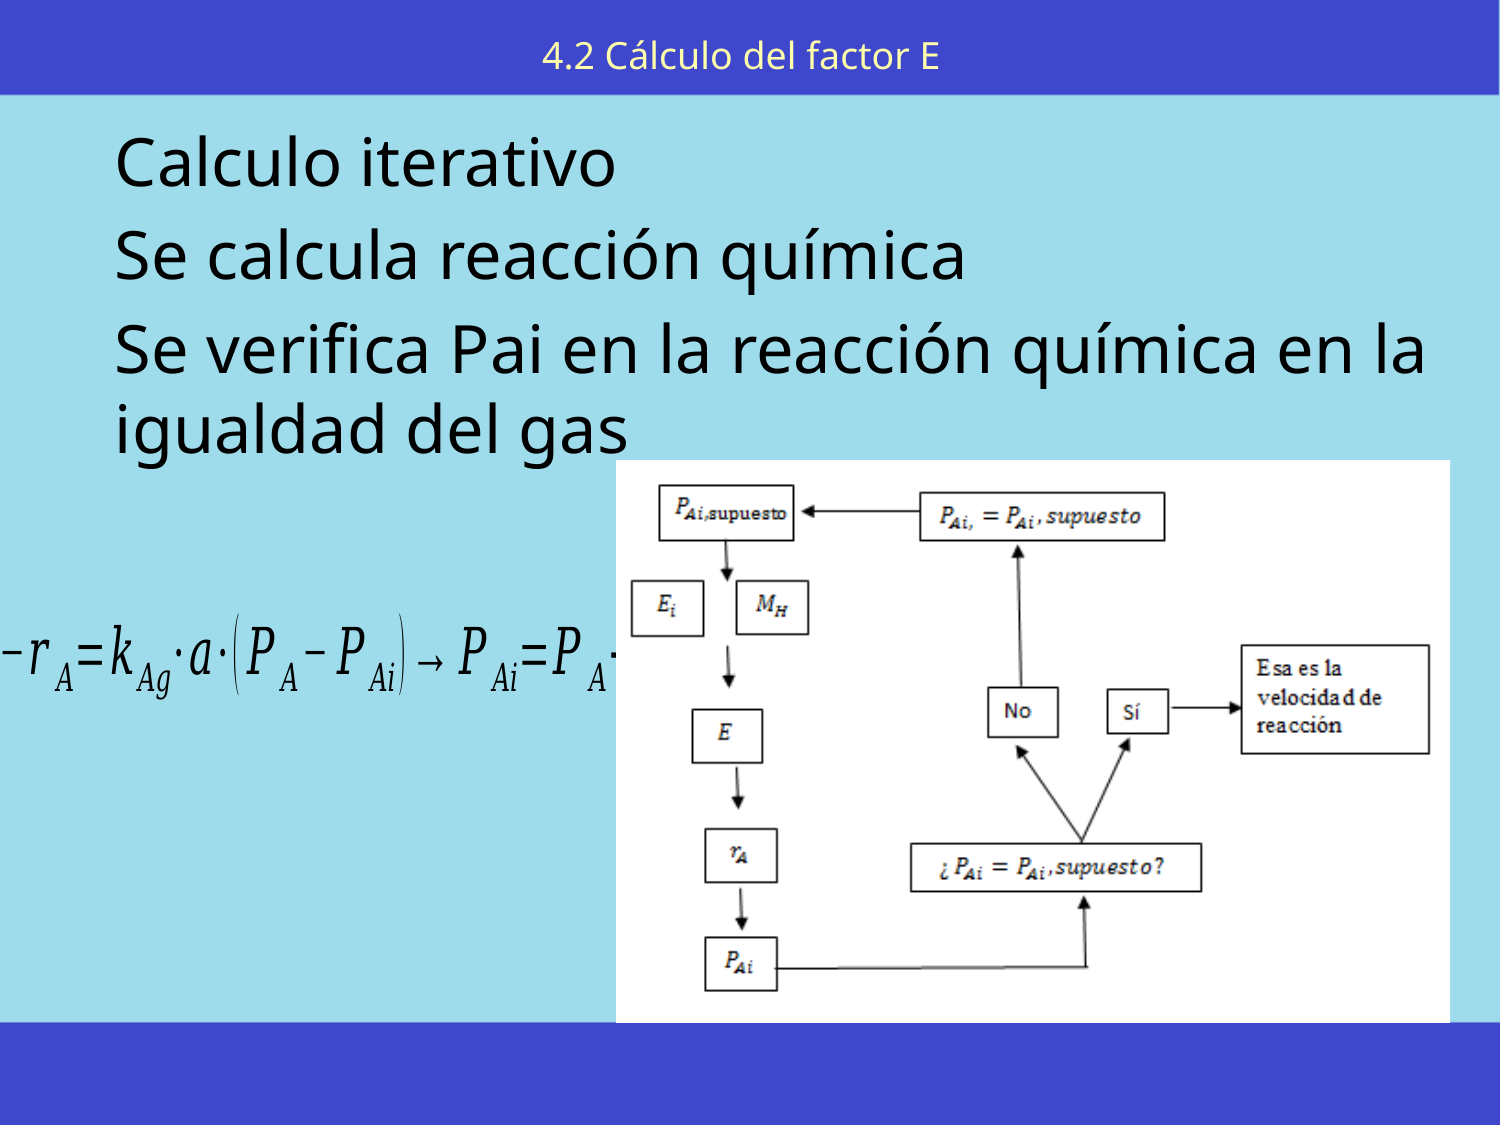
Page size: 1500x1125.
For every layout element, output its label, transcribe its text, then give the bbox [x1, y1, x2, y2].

picture [0, 0, 1500, 1125]
list Calculo iterativo Se calcula reacción química Se verifica Pai en la reacción química en la igualdad del gas [100, 112, 1451, 855]
text_box 4.2 Cálculo del factor E [452, 24, 956, 85]
